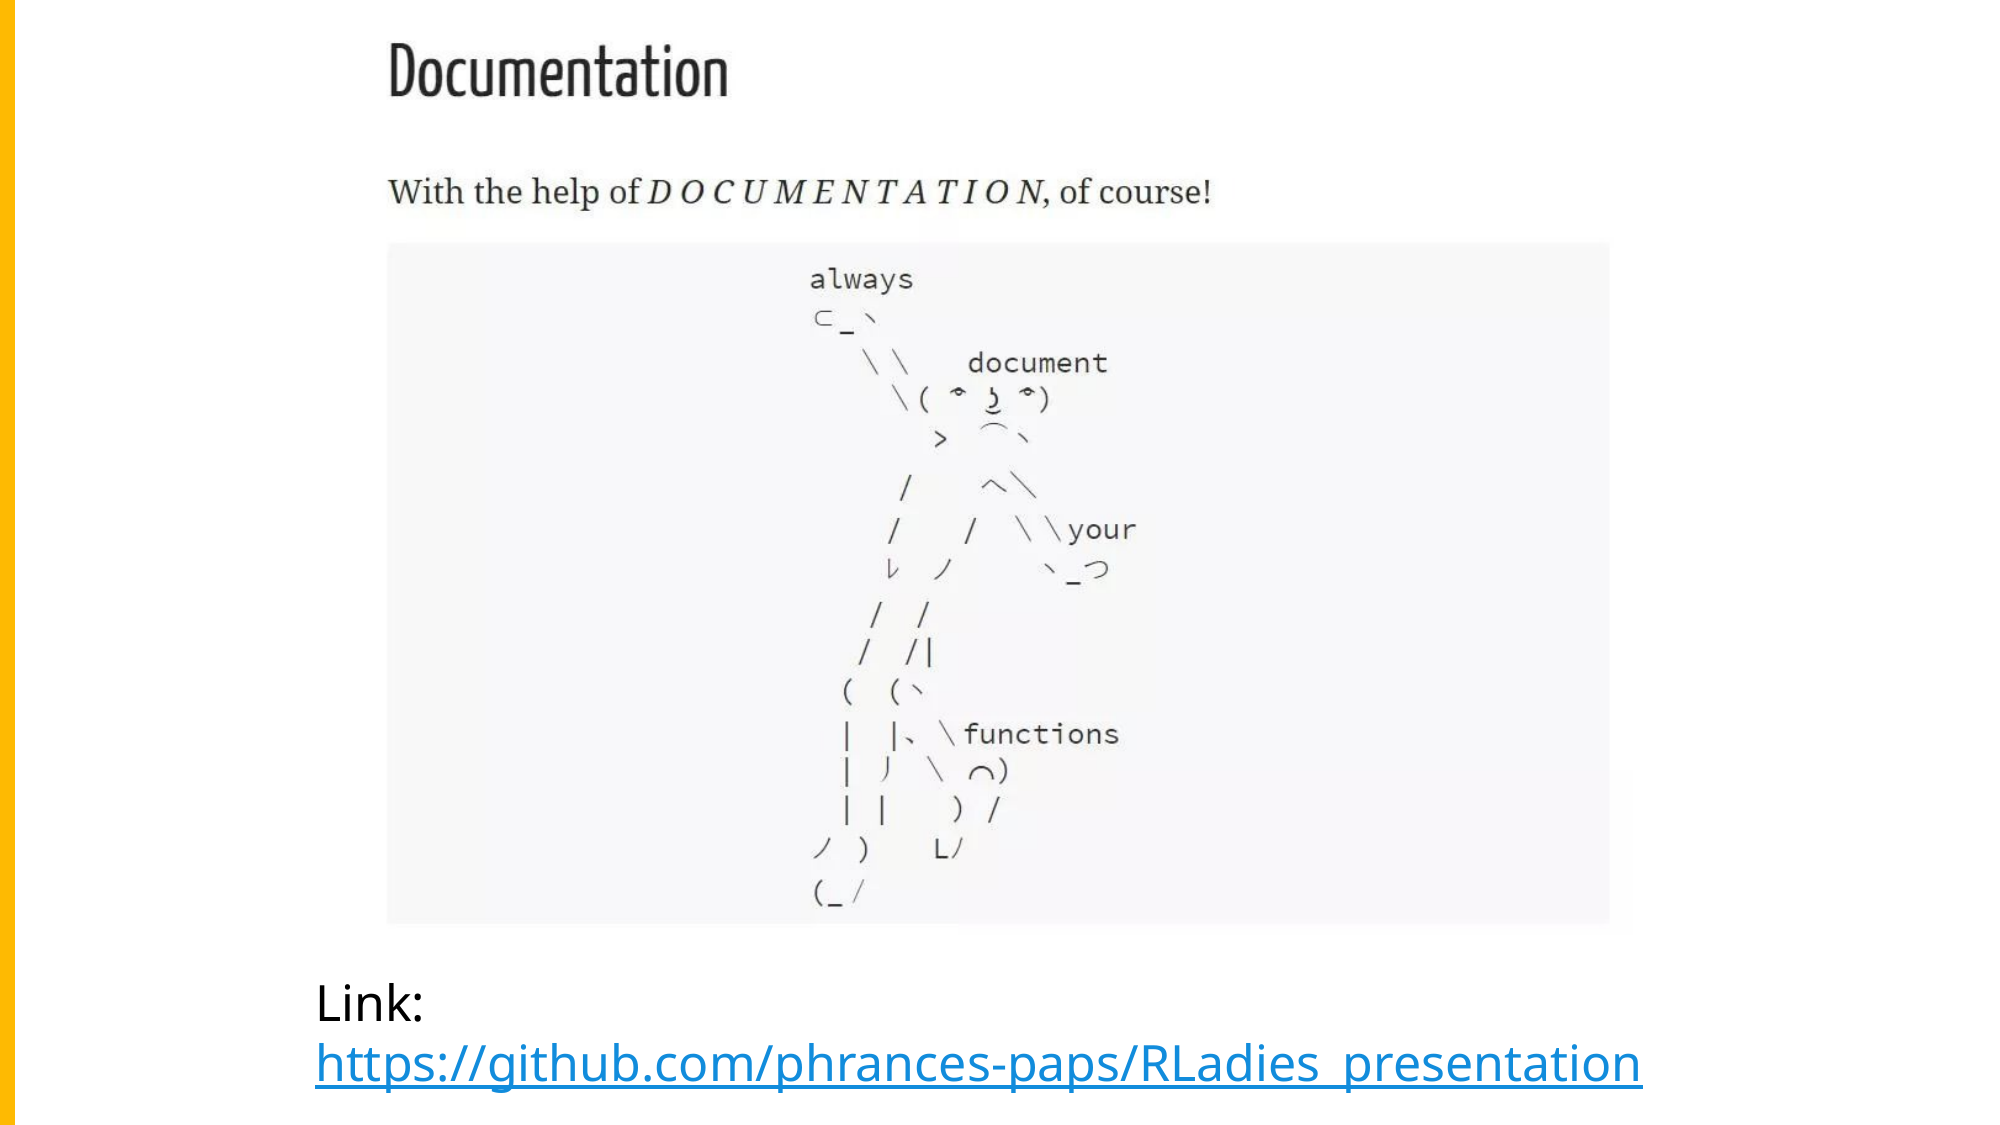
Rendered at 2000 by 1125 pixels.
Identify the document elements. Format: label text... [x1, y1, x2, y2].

text_box Link: https://github.com/phrances-paps/RLadies_presentation [299, 955, 1753, 1069]
picture [367, 21, 1633, 935]
